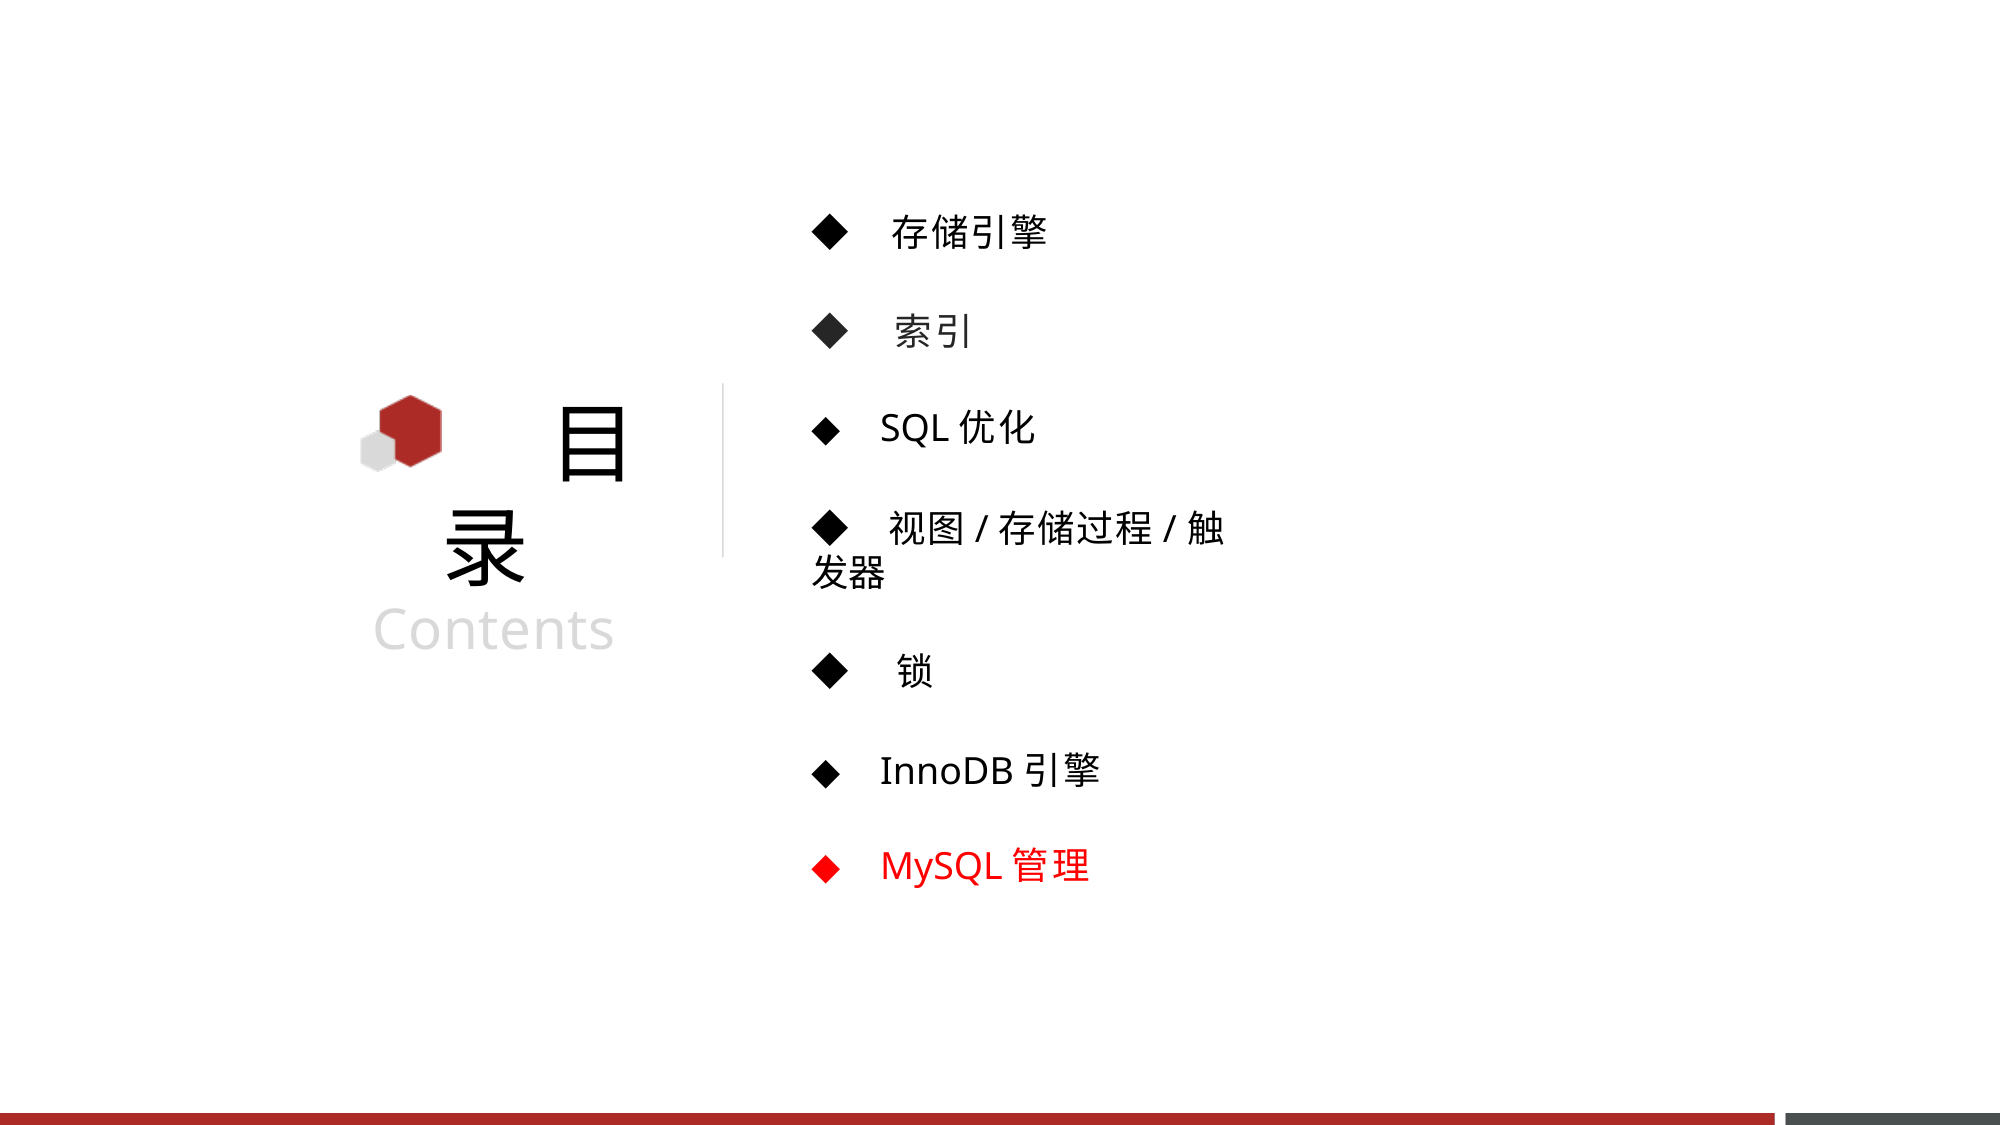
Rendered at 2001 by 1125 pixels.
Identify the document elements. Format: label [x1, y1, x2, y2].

picture [360, 395, 442, 472]
picture [0, 1113, 2000, 1125]
text_box [358, 389, 634, 570]
text_box [809, 208, 1255, 847]
